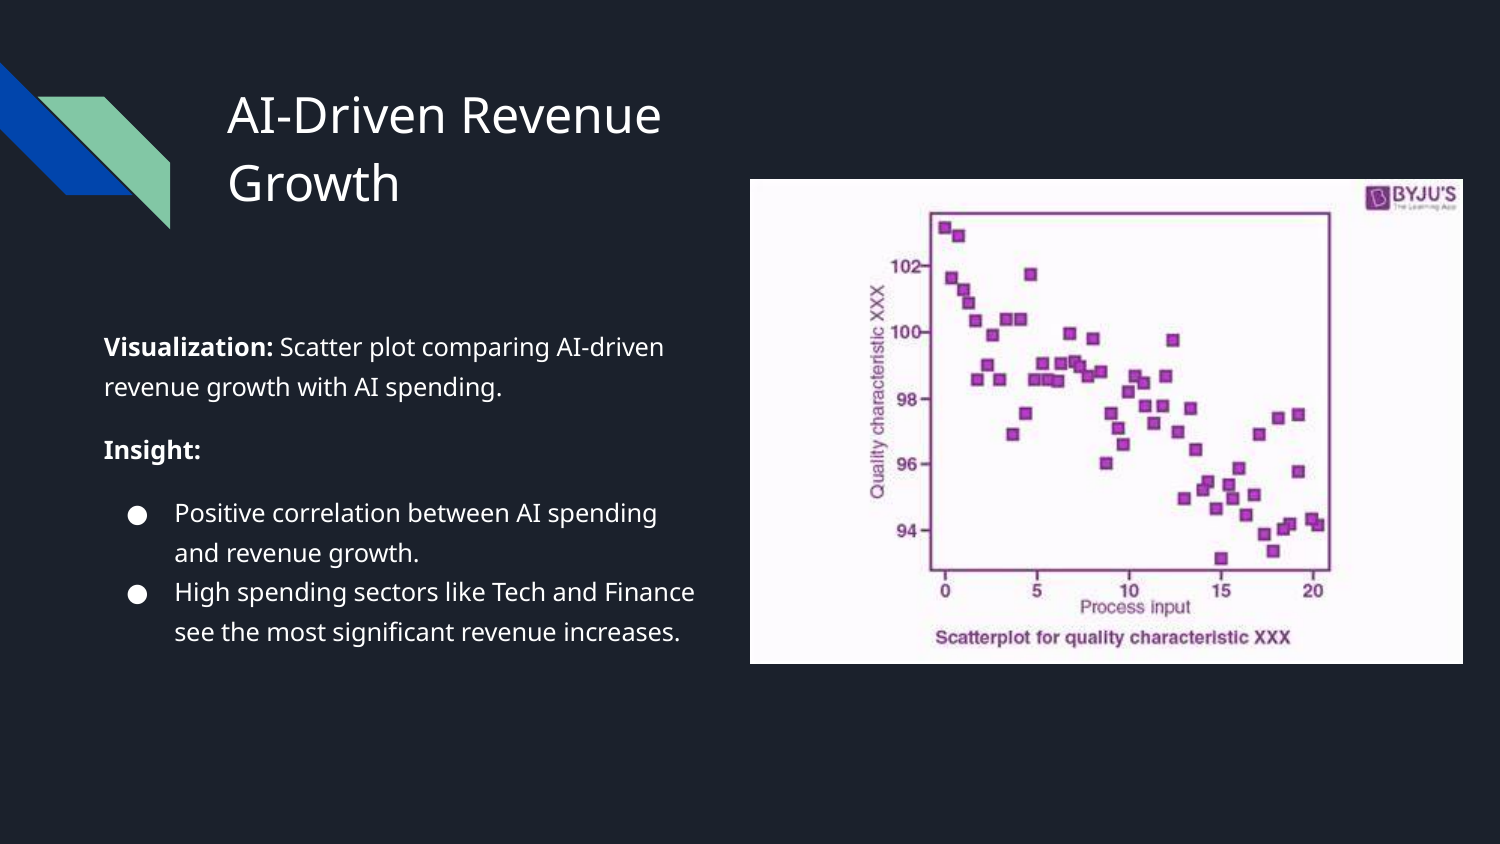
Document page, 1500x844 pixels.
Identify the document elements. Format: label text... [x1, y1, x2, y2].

picture [749, 179, 1463, 665]
list Visualization: Scatter plot comparing AI-driven revenue growth with AI spending. Insight: Positive correlation between AI spending and revenue growth. High spending sectors like Tech and Finance see the most significant revenue increases. [88, 309, 713, 706]
title AI-Driven Revenue Growth [212, 64, 836, 310]
